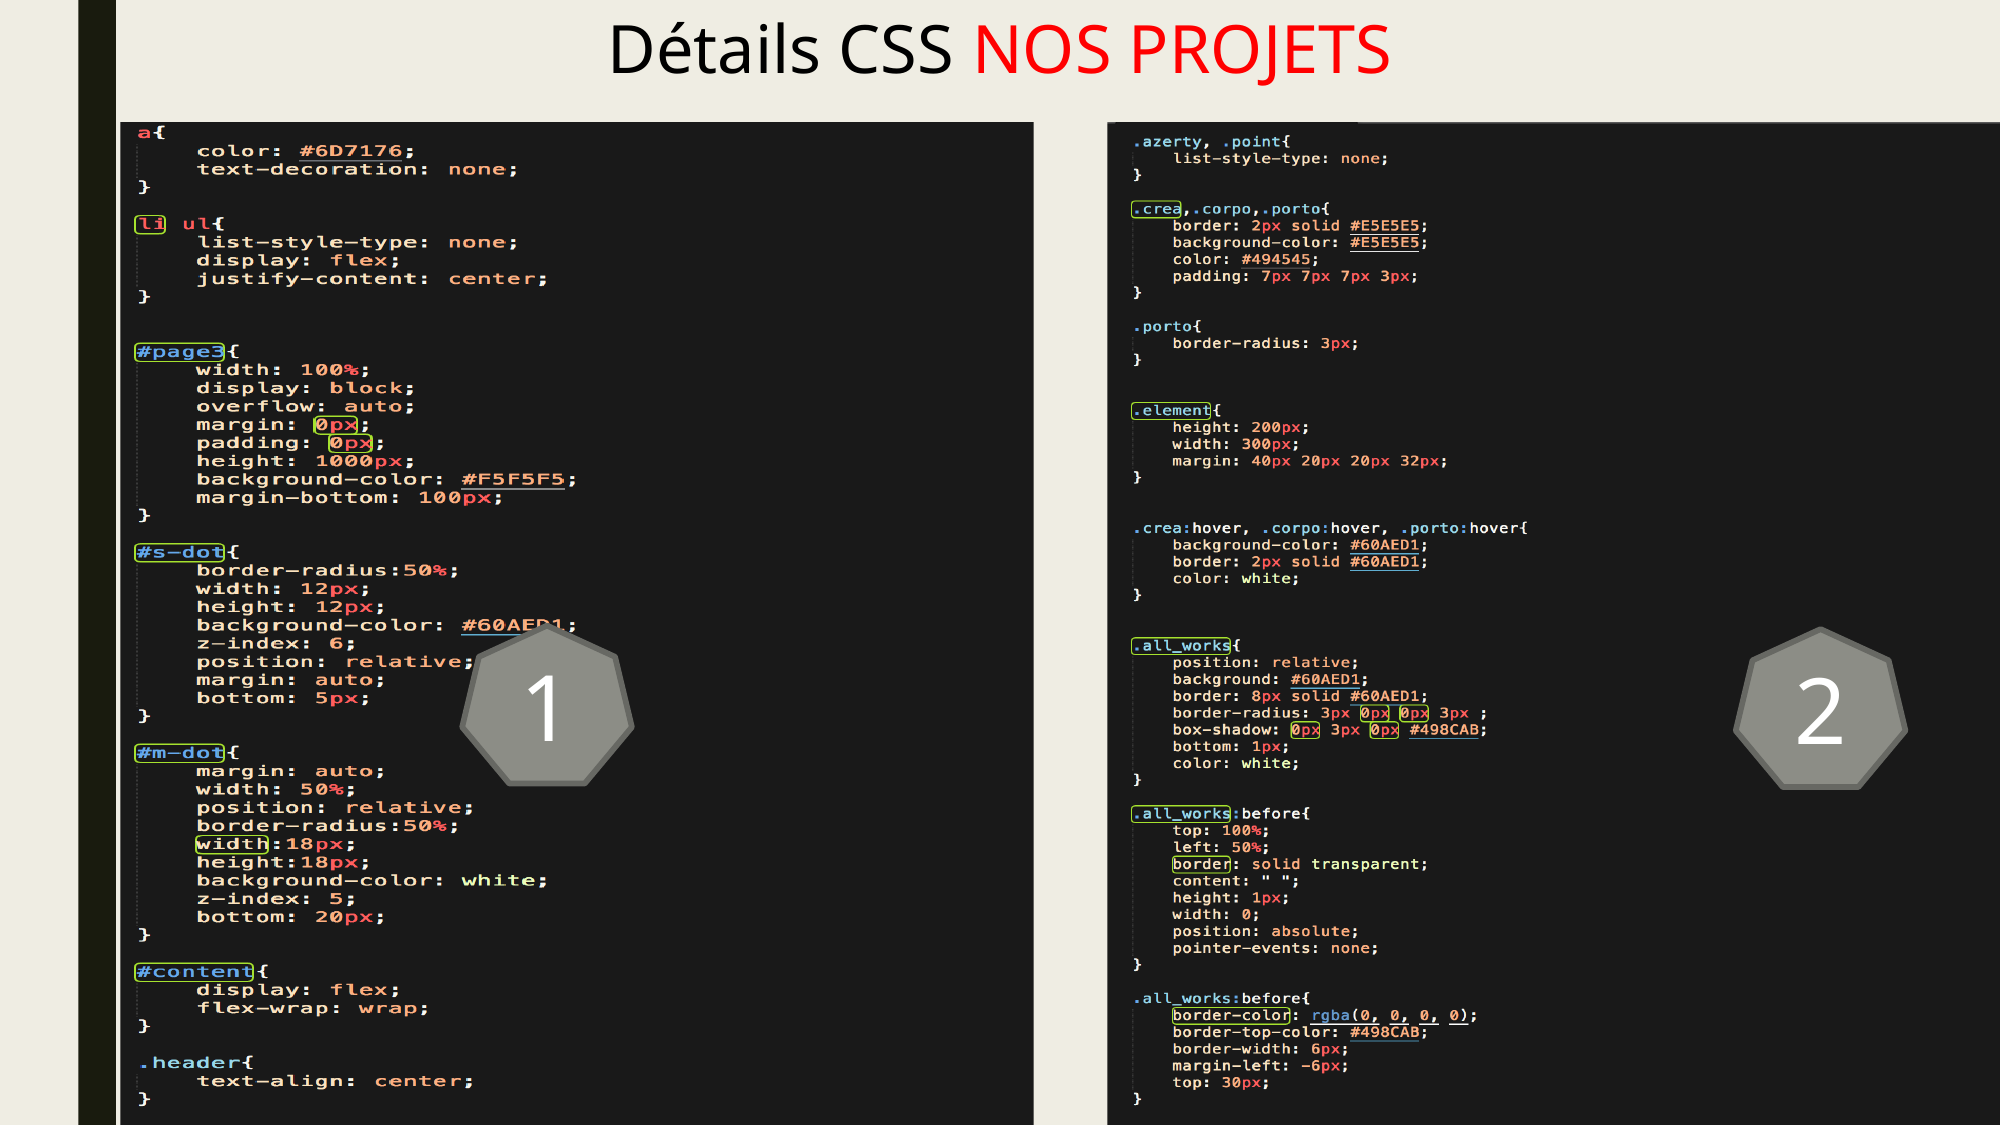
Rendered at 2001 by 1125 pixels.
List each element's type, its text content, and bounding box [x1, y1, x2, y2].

text_box Détails CSS NOS PROJETS [0, 0, 2000, 95]
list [120, 122, 1034, 1125]
picture [1107, 122, 2000, 1125]
